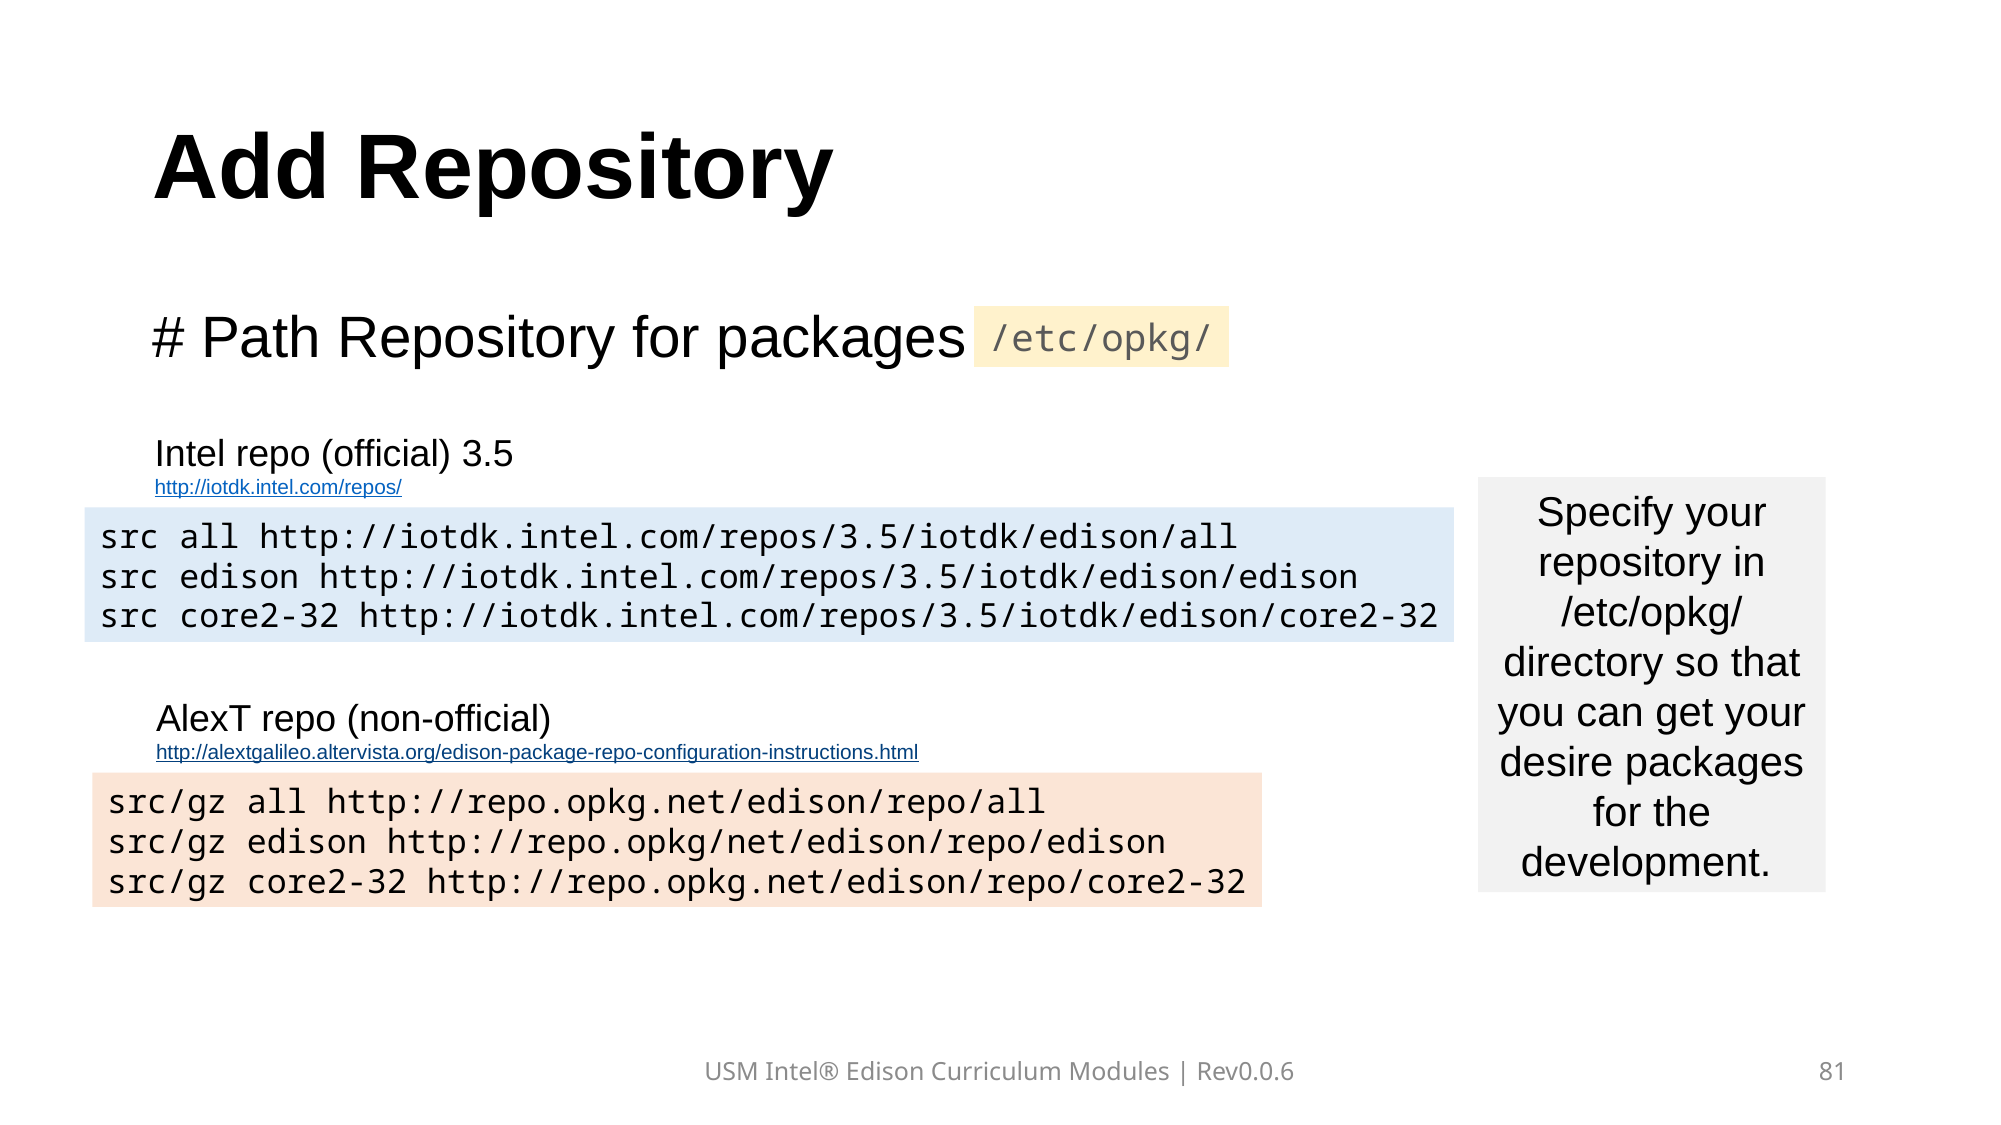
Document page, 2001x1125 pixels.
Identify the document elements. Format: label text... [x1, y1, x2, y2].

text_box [137, 421, 1402, 644]
title Add Repository [137, 59, 1863, 278]
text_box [137, 686, 1217, 909]
footer USM Intel® Edison Curriculum Modules | Rev0.0.6 [662, 1042, 1338, 1103]
list # Path Repository for packages [137, 299, 1863, 1014]
text_box Specify your repository in /etc/opkg/ directory so that you can get your desire packages for the development. [1478, 477, 1826, 893]
slide_number 81 [1412, 1042, 1863, 1103]
text_box /etc/opkg/ [974, 306, 1229, 367]
